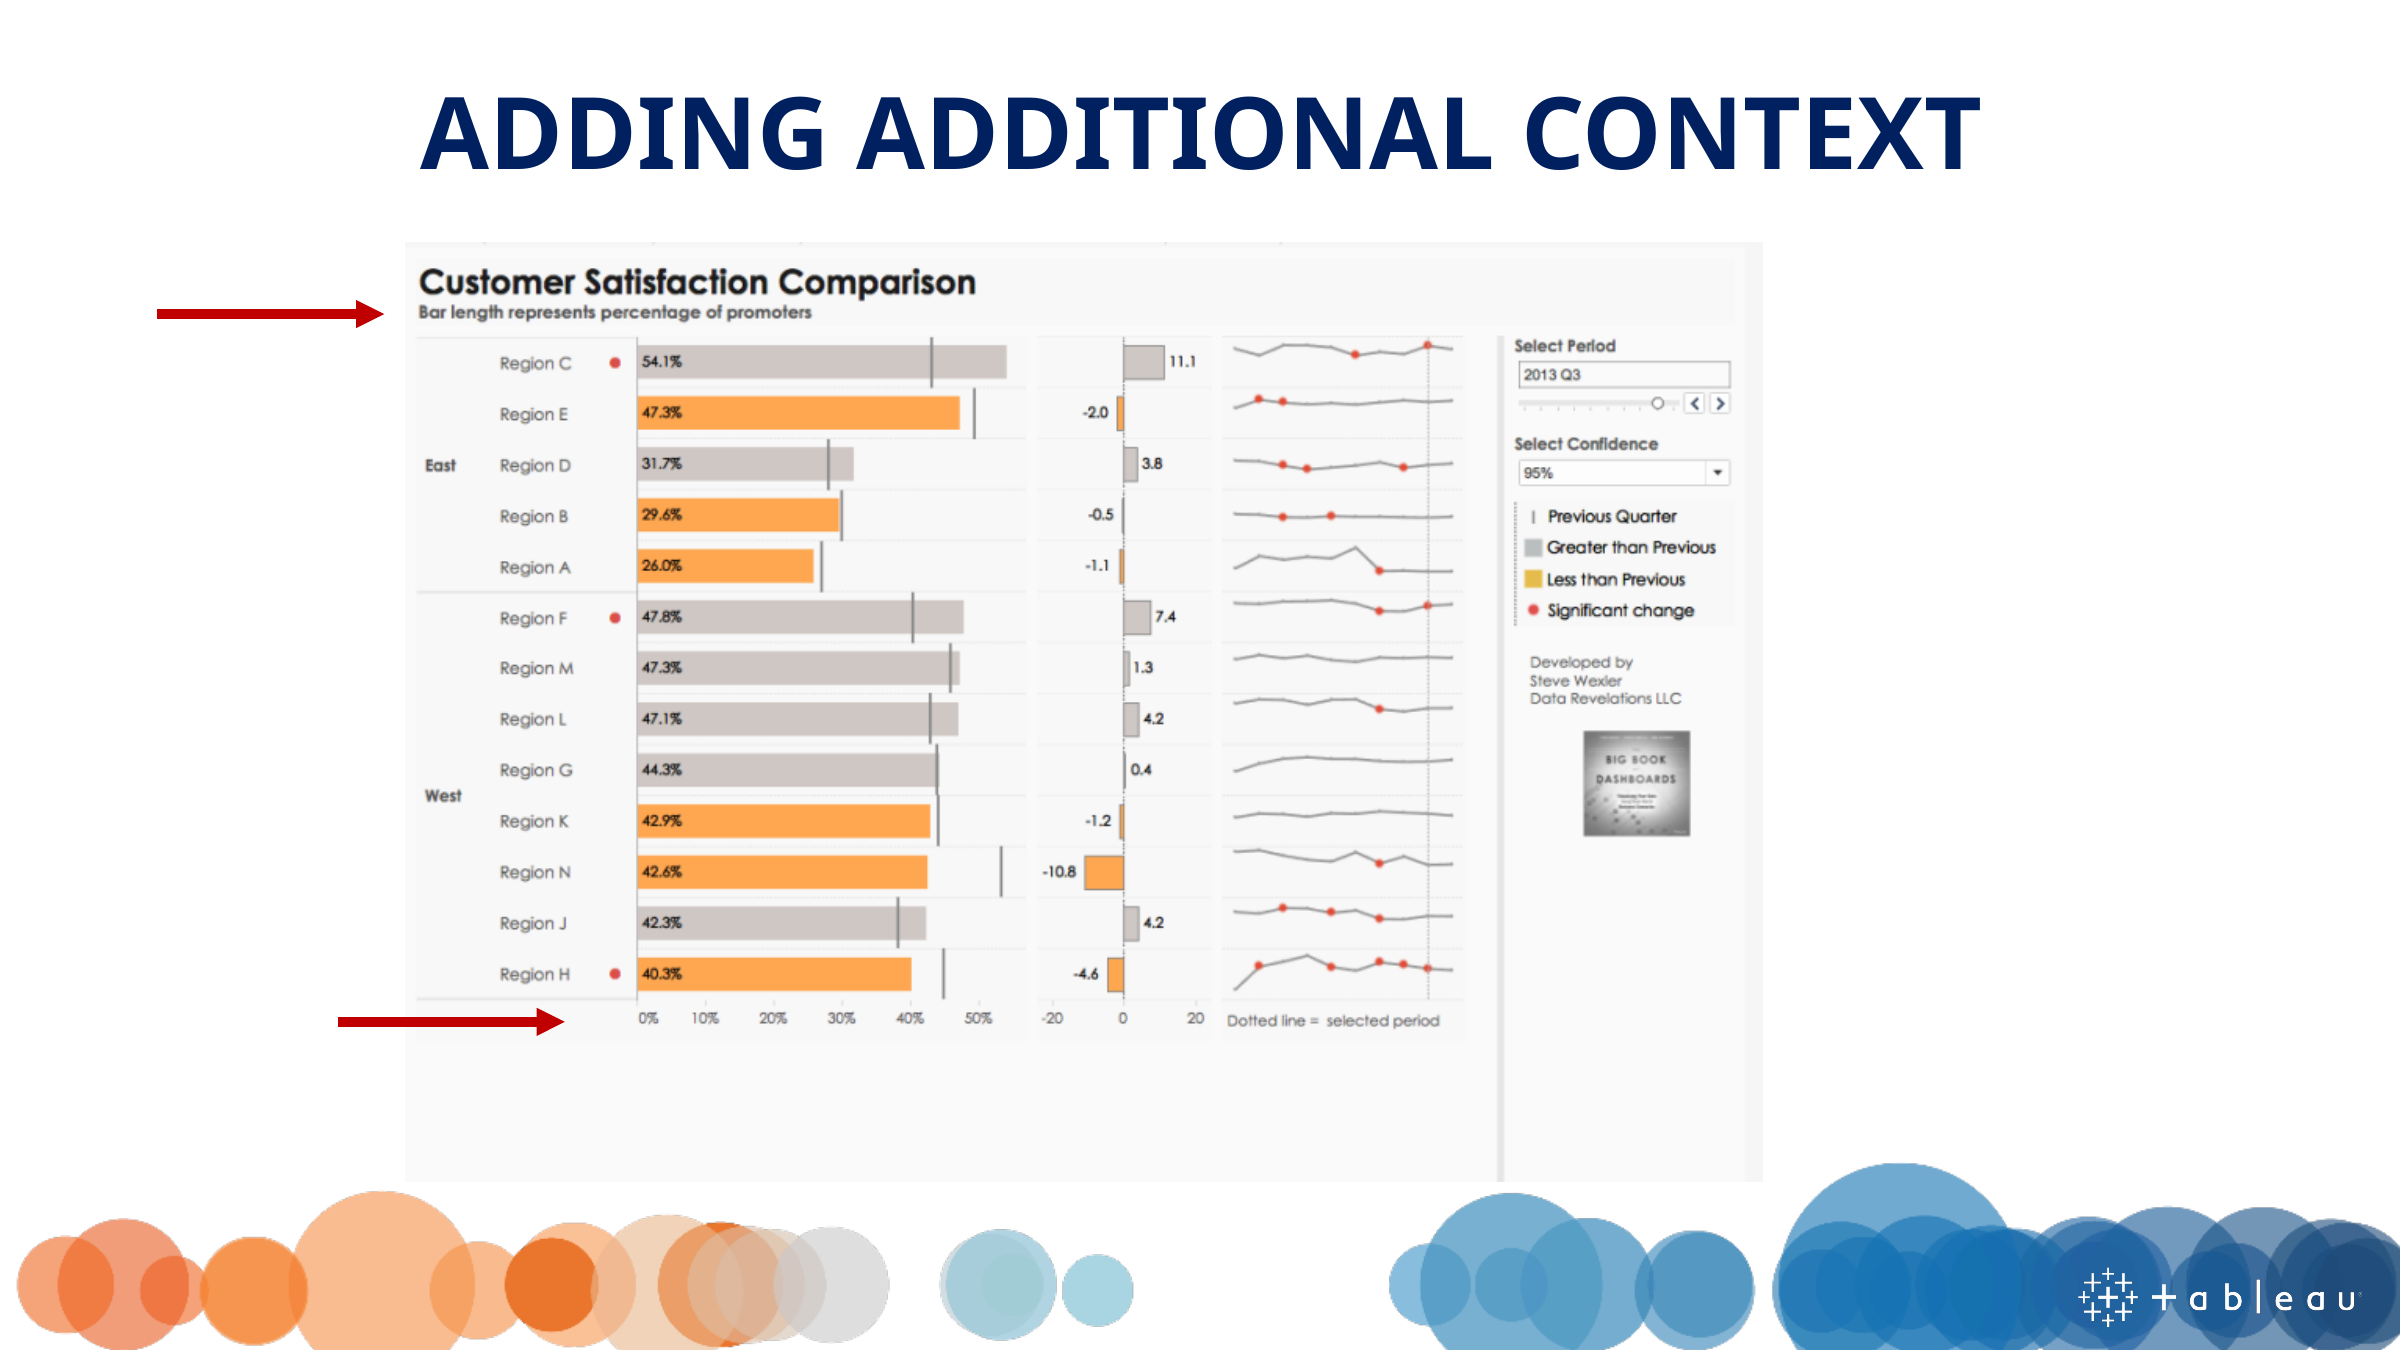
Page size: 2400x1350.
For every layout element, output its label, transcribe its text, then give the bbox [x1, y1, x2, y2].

picture [0, 242, 2400, 1350]
text_box ADDING ADDITIONAL CONTEXT [113, 62, 2291, 199]
